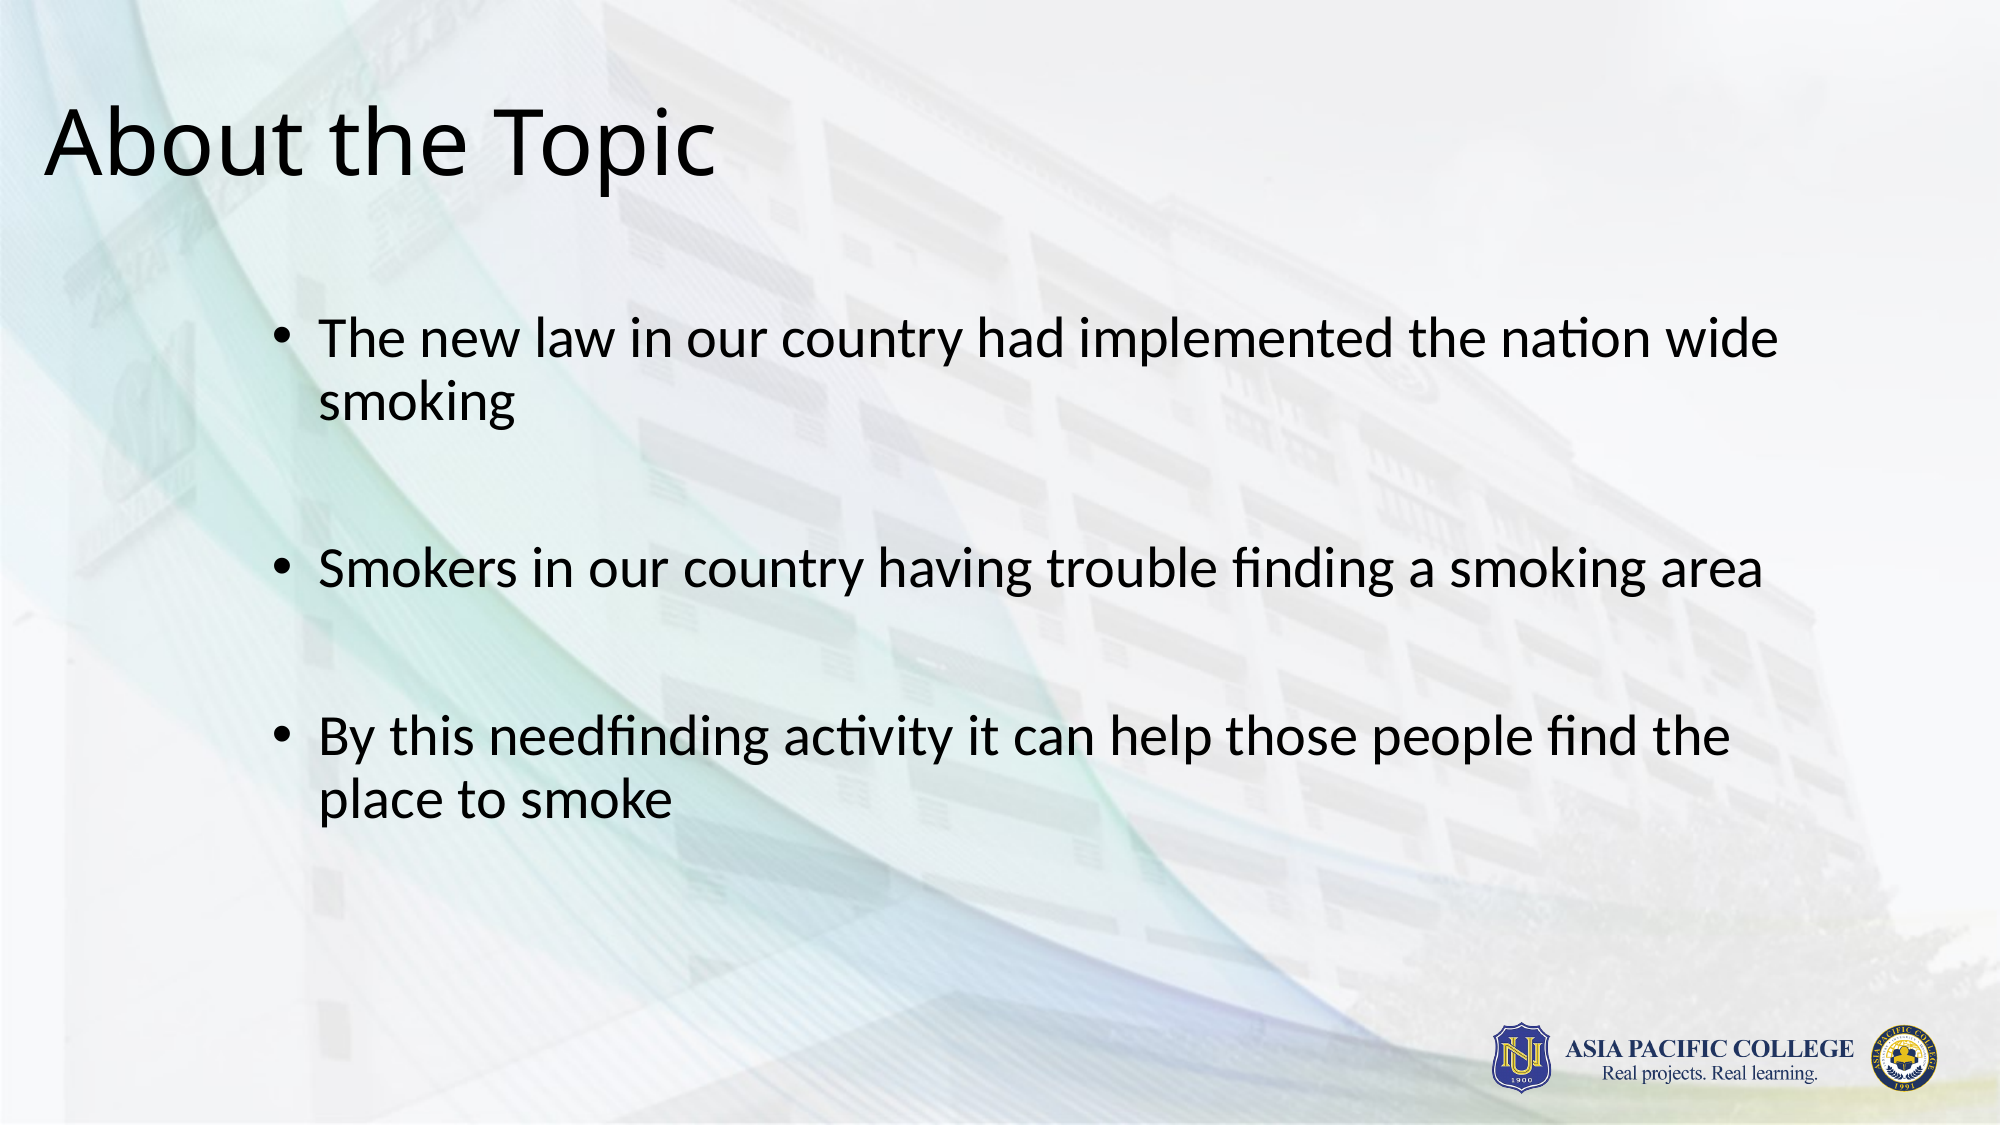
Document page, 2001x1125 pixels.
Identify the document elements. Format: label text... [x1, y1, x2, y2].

picture [0, 0, 2000, 1125]
title About the Topic [29, 37, 1636, 255]
list The new law in our country had implemented the nation wide smoking Smokers in our country having trouble finding a smoking area By this needfinding activity it can help those people find the place to smoke [256, 299, 1863, 1014]
